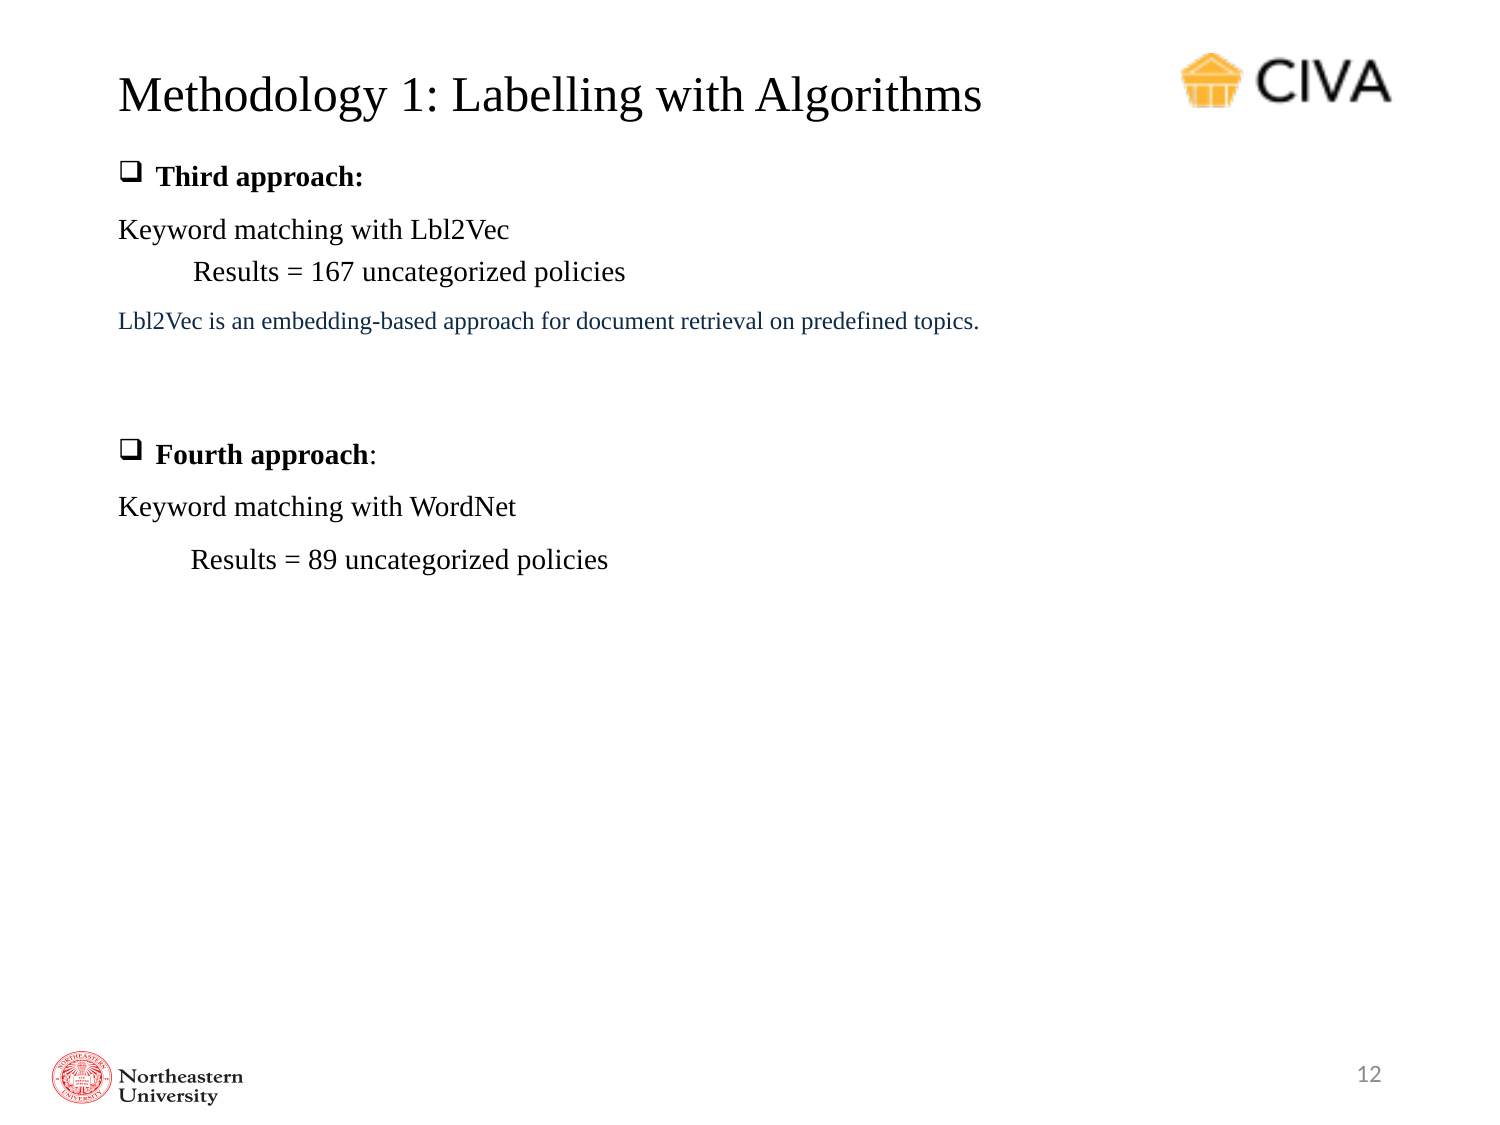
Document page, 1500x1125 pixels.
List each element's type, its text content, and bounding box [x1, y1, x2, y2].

slide_number 11 [1059, 1042, 1397, 1103]
title Methodology 1: Labelling with Algorithms [103, 59, 1253, 132]
picture [47, 1047, 248, 1109]
picture [1180, 53, 1397, 113]
list Third approach: Keyword matching with Lbl2Vec Results = 167 uncategorized policies Lbl2Vec is an embedding-based approach for document retrieval on predefined topics. Fourth approach: Keyword matching with WordNet Results = 89 uncategorized policies [103, 154, 1397, 1012]
